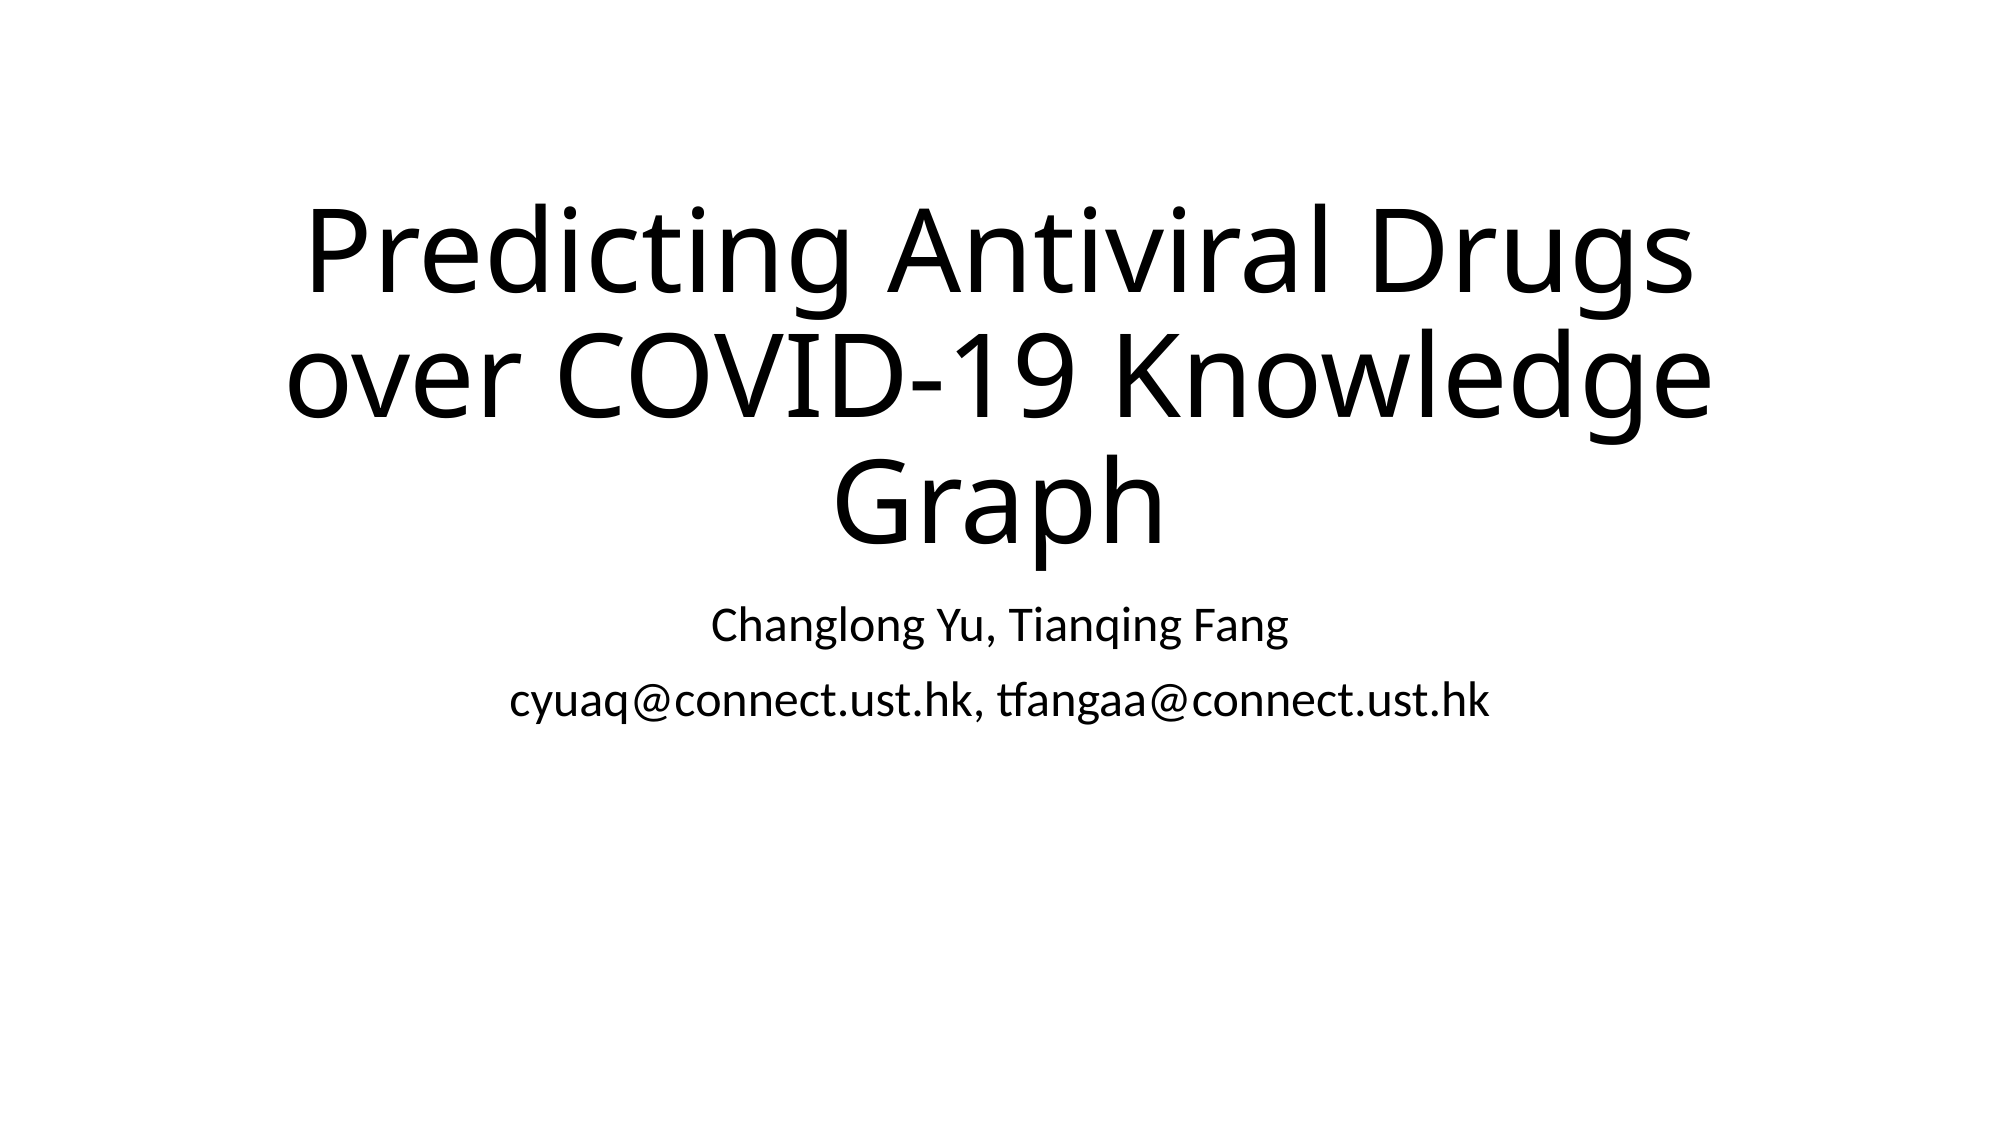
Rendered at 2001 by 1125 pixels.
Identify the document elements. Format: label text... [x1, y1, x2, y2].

subtitle Changlong Yu, Tianqing Fang cyuaq@connect.ust.hk, tfangaa@connect.ust.hk [249, 590, 1750, 863]
title Predicting Antiviral Drugs over COVID-19 Knowledge Graph [249, 184, 1750, 576]
